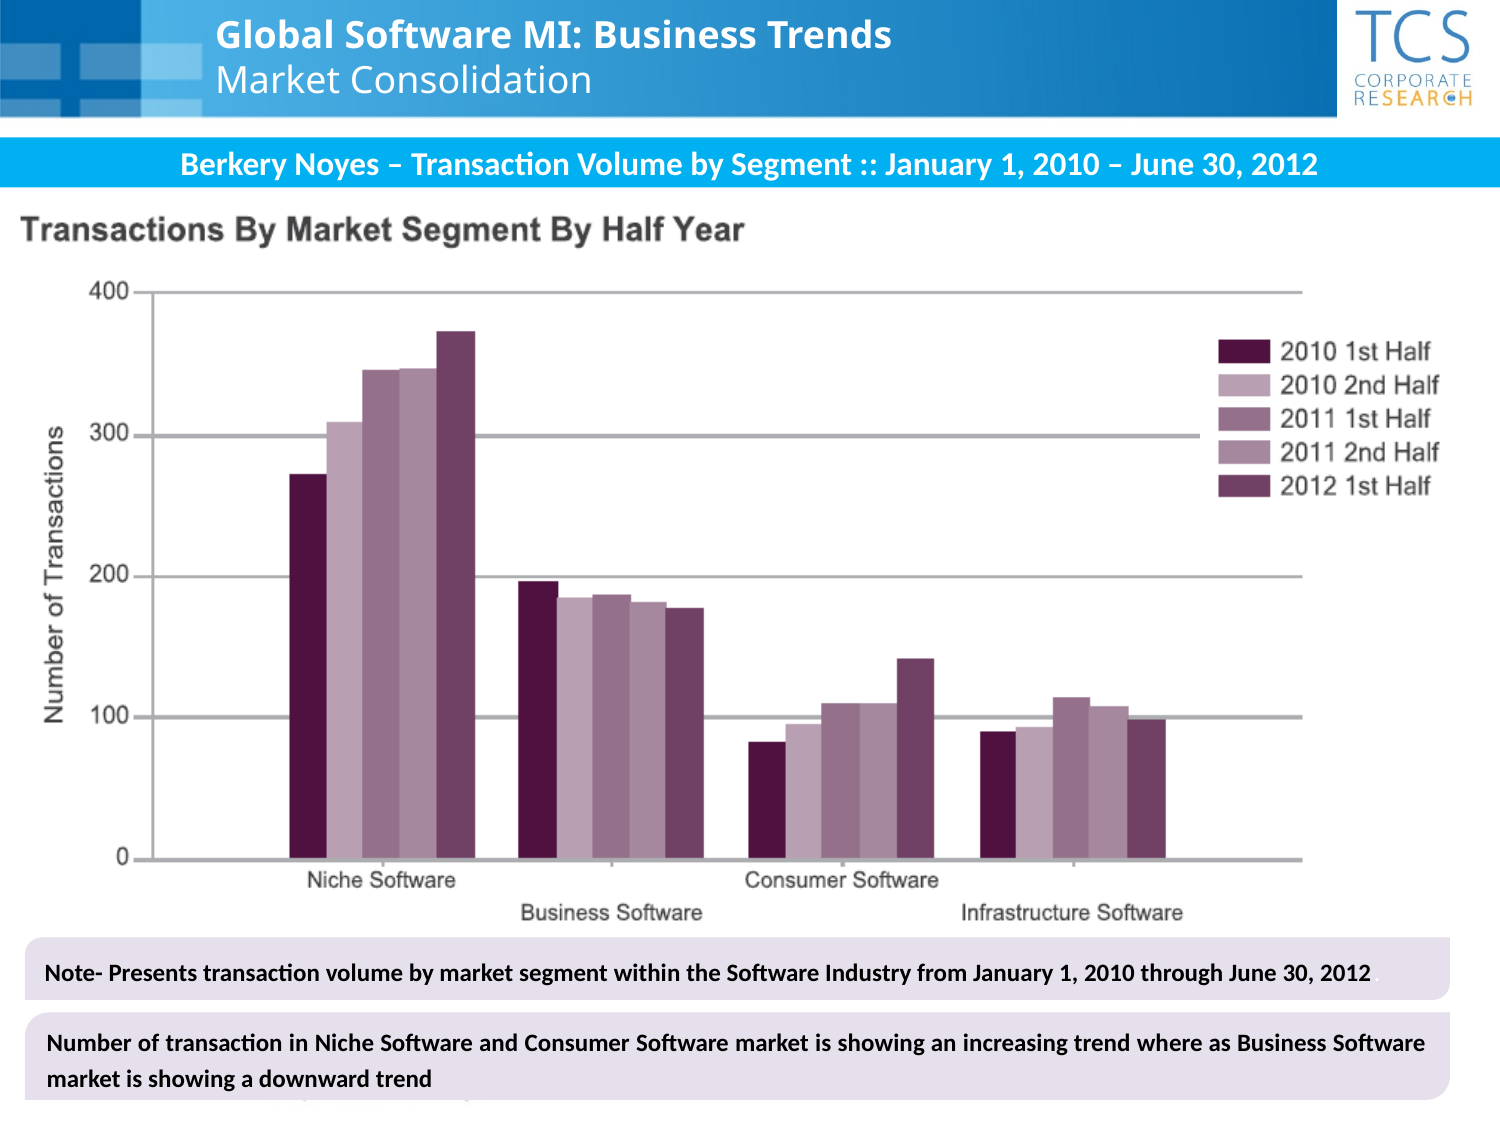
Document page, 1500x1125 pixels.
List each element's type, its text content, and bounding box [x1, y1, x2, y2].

picture [0, 0, 1500, 135]
text_box Number of transaction in Niche Software and Consumer Software market is showing an increasing trend where as Business Software market is showing a downward trend [22, 1010, 1453, 1103]
title Global Software MI: Business Trends Market Consolidation [199, 0, 1436, 113]
picture [0, 190, 1499, 1124]
text_box Note- Presents transaction volume by market segment within the Software Industry from January 1, 2010 through June 30, 2012. [22, 935, 1453, 1003]
text_box Berkery Noyes – Transaction Volume by Segment :: January 1, 2010 – June 30, 2012 [0, 135, 1500, 190]
